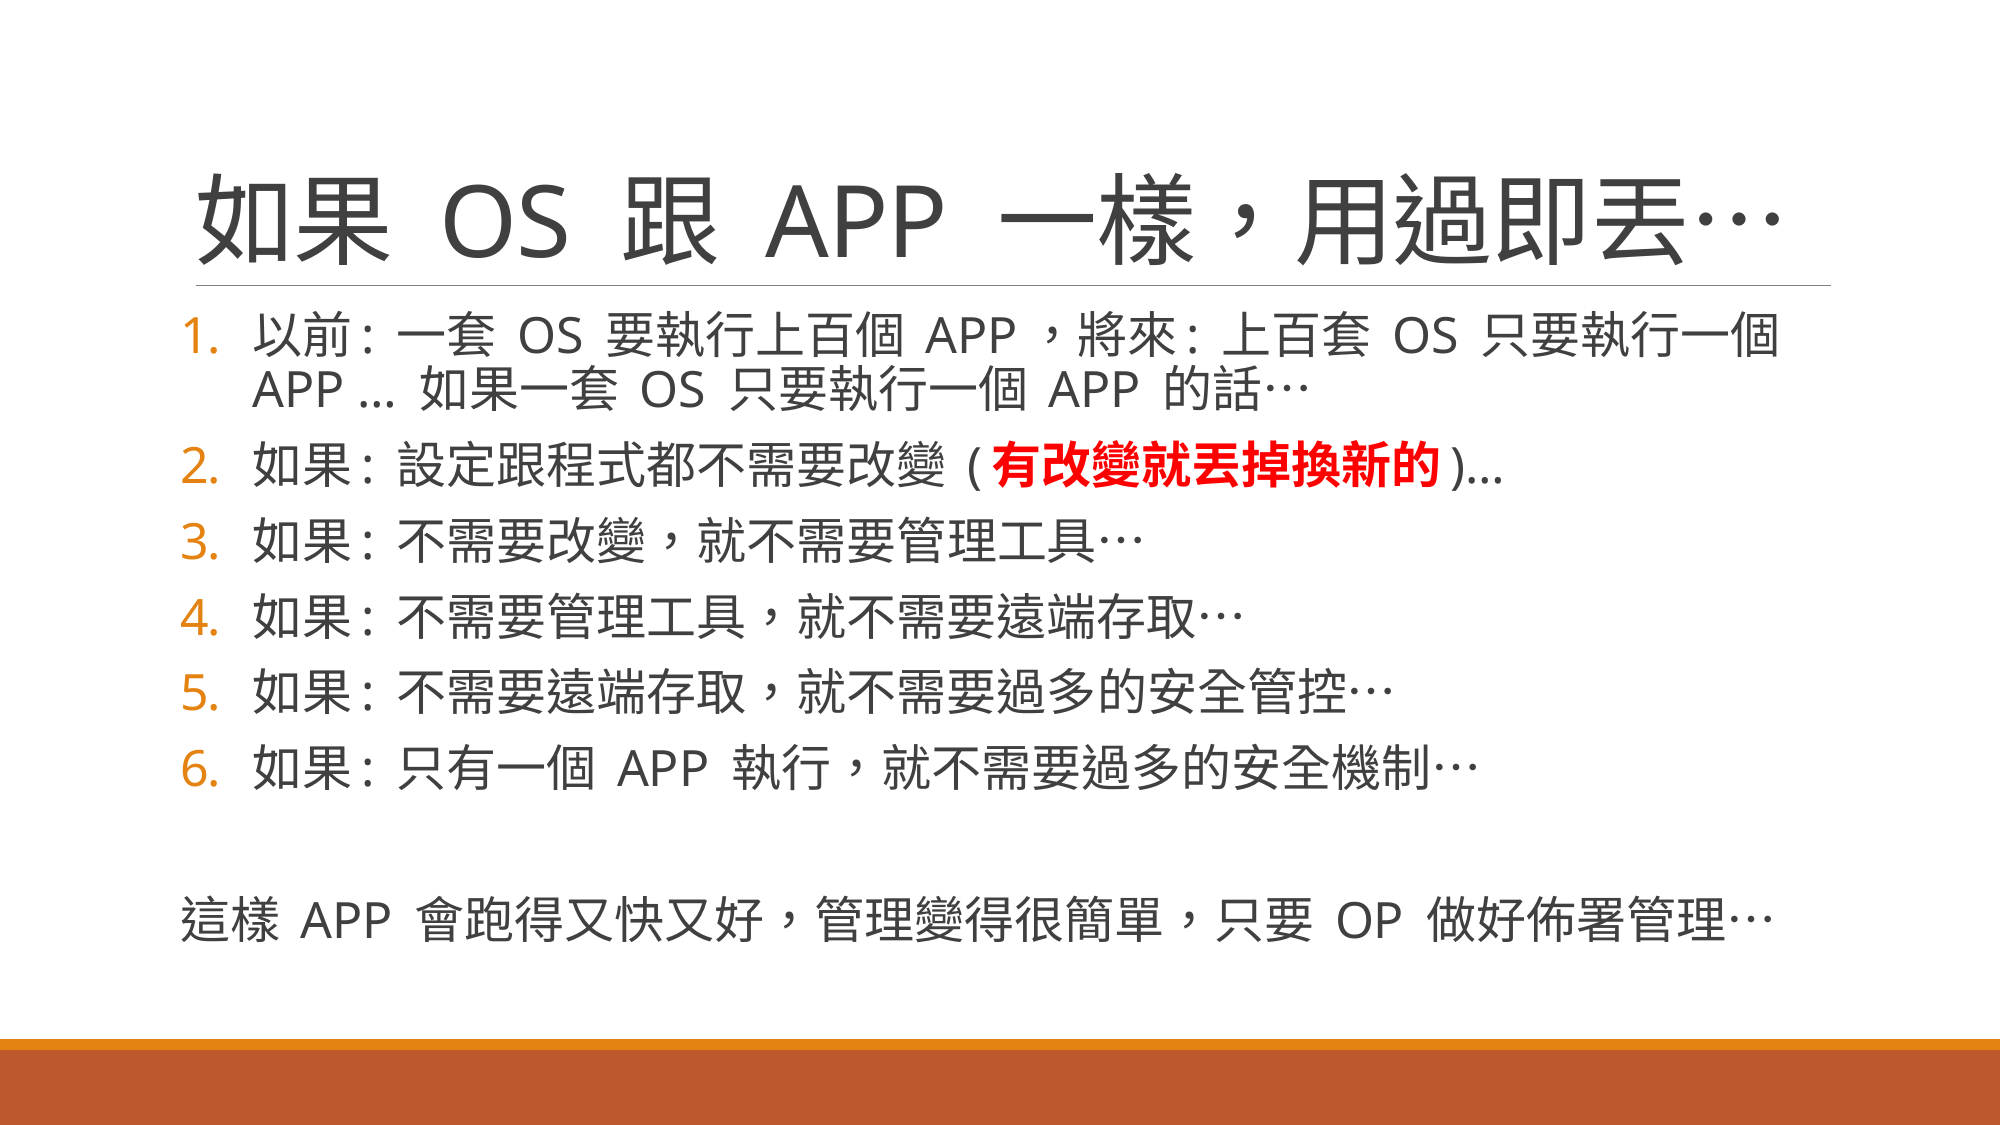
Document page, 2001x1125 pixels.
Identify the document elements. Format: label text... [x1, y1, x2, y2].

title 如果 OS 跟 APP 一樣，用過即丟… [180, 47, 1830, 285]
list 以前: 一套 OS 要執行上百個 APP，將來: 上百套 OS 只要執行一個 APP … 如果一套 OS 只要執行一個 APP 的話… 如果: 設定跟程式都不需要改變 (有改變就丟掉換新的)… 如果: 不需要改變，就不需要管理工具… 如果: 不需要管理工具，就不需要遠端存取… 如果: 不需要遠端存取，就不需要過多的安全管控… 如果: 只有一個 APP 執行，就不需要過多的安全機制… 這樣 APP 會跑得又快又好，管理變得很簡單，只要 OP 做好佈署管理… [180, 302, 1830, 963]
